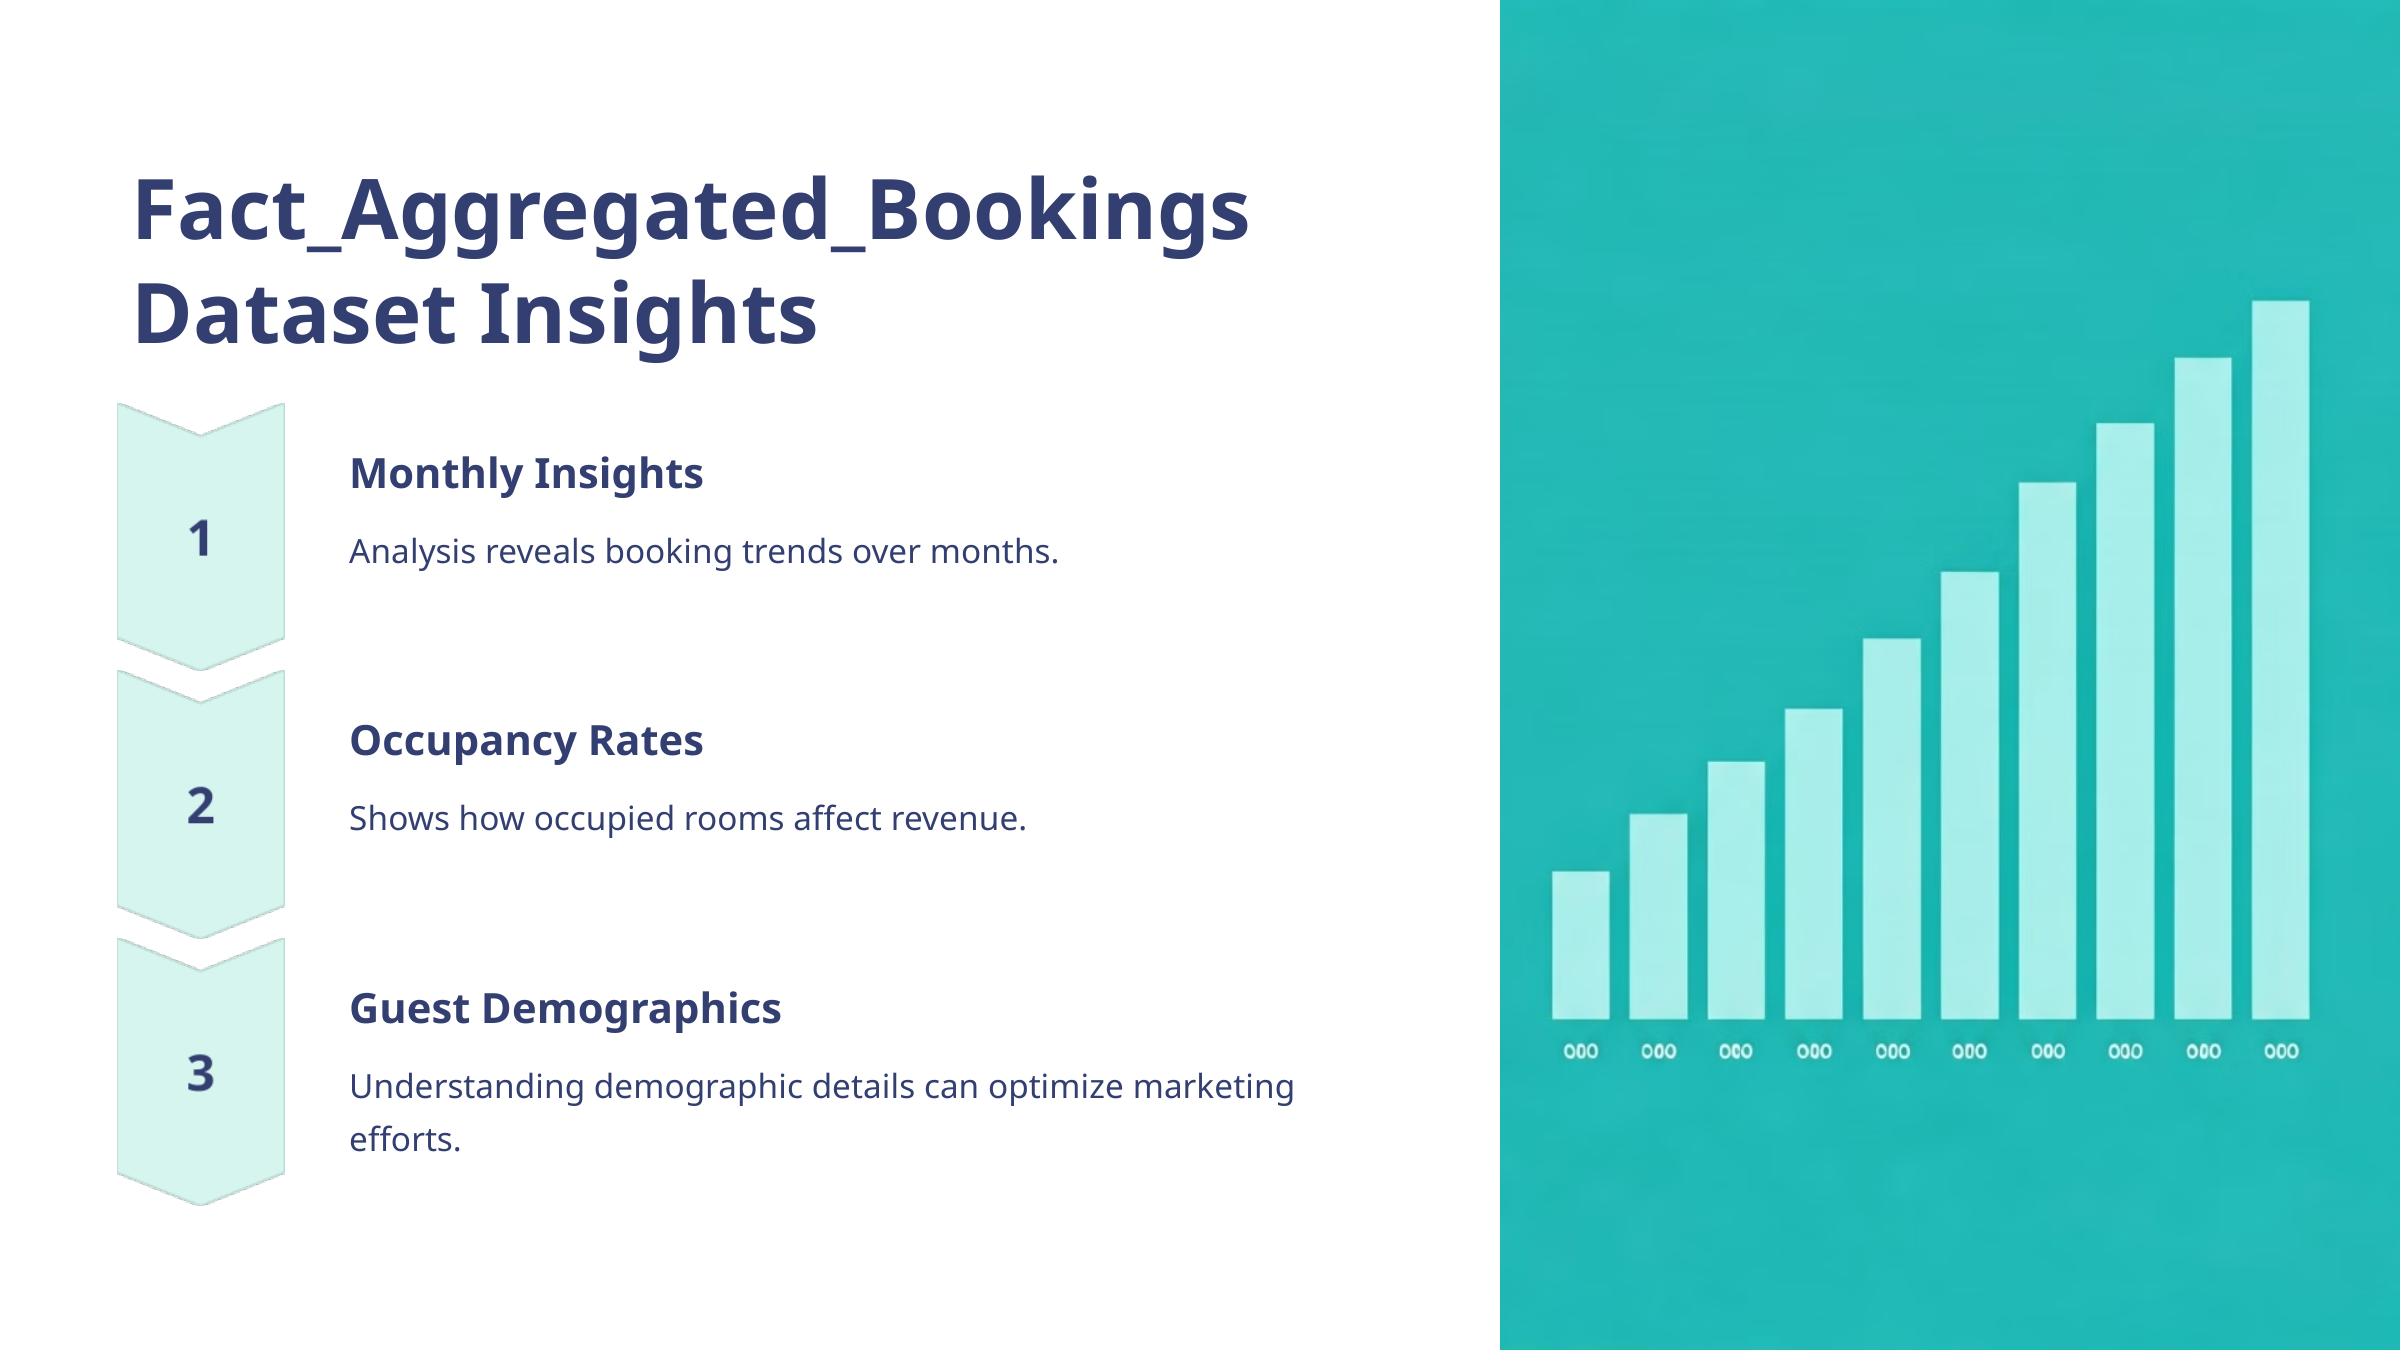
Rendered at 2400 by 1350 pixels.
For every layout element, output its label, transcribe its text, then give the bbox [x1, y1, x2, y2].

text_box Occupancy Rates [334, 704, 800, 757]
text_box Shows how occupied rooms affect revenue. [334, 776, 1383, 830]
text_box Analysis reveals booking trends over months. [334, 508, 1383, 563]
picture [117, 403, 285, 1206]
text_box Guest Demographics [334, 971, 891, 1024]
text_box [0, 0, 1499, 1350]
text_box Monthly Insights [334, 436, 778, 489]
text_box Fact_Aggregated_Bookings Dataset Insights [117, 144, 1383, 354]
text_box Understanding demographic details can optimize marketing efforts. [334, 1043, 1383, 1151]
picture [1499, 0, 2400, 1350]
